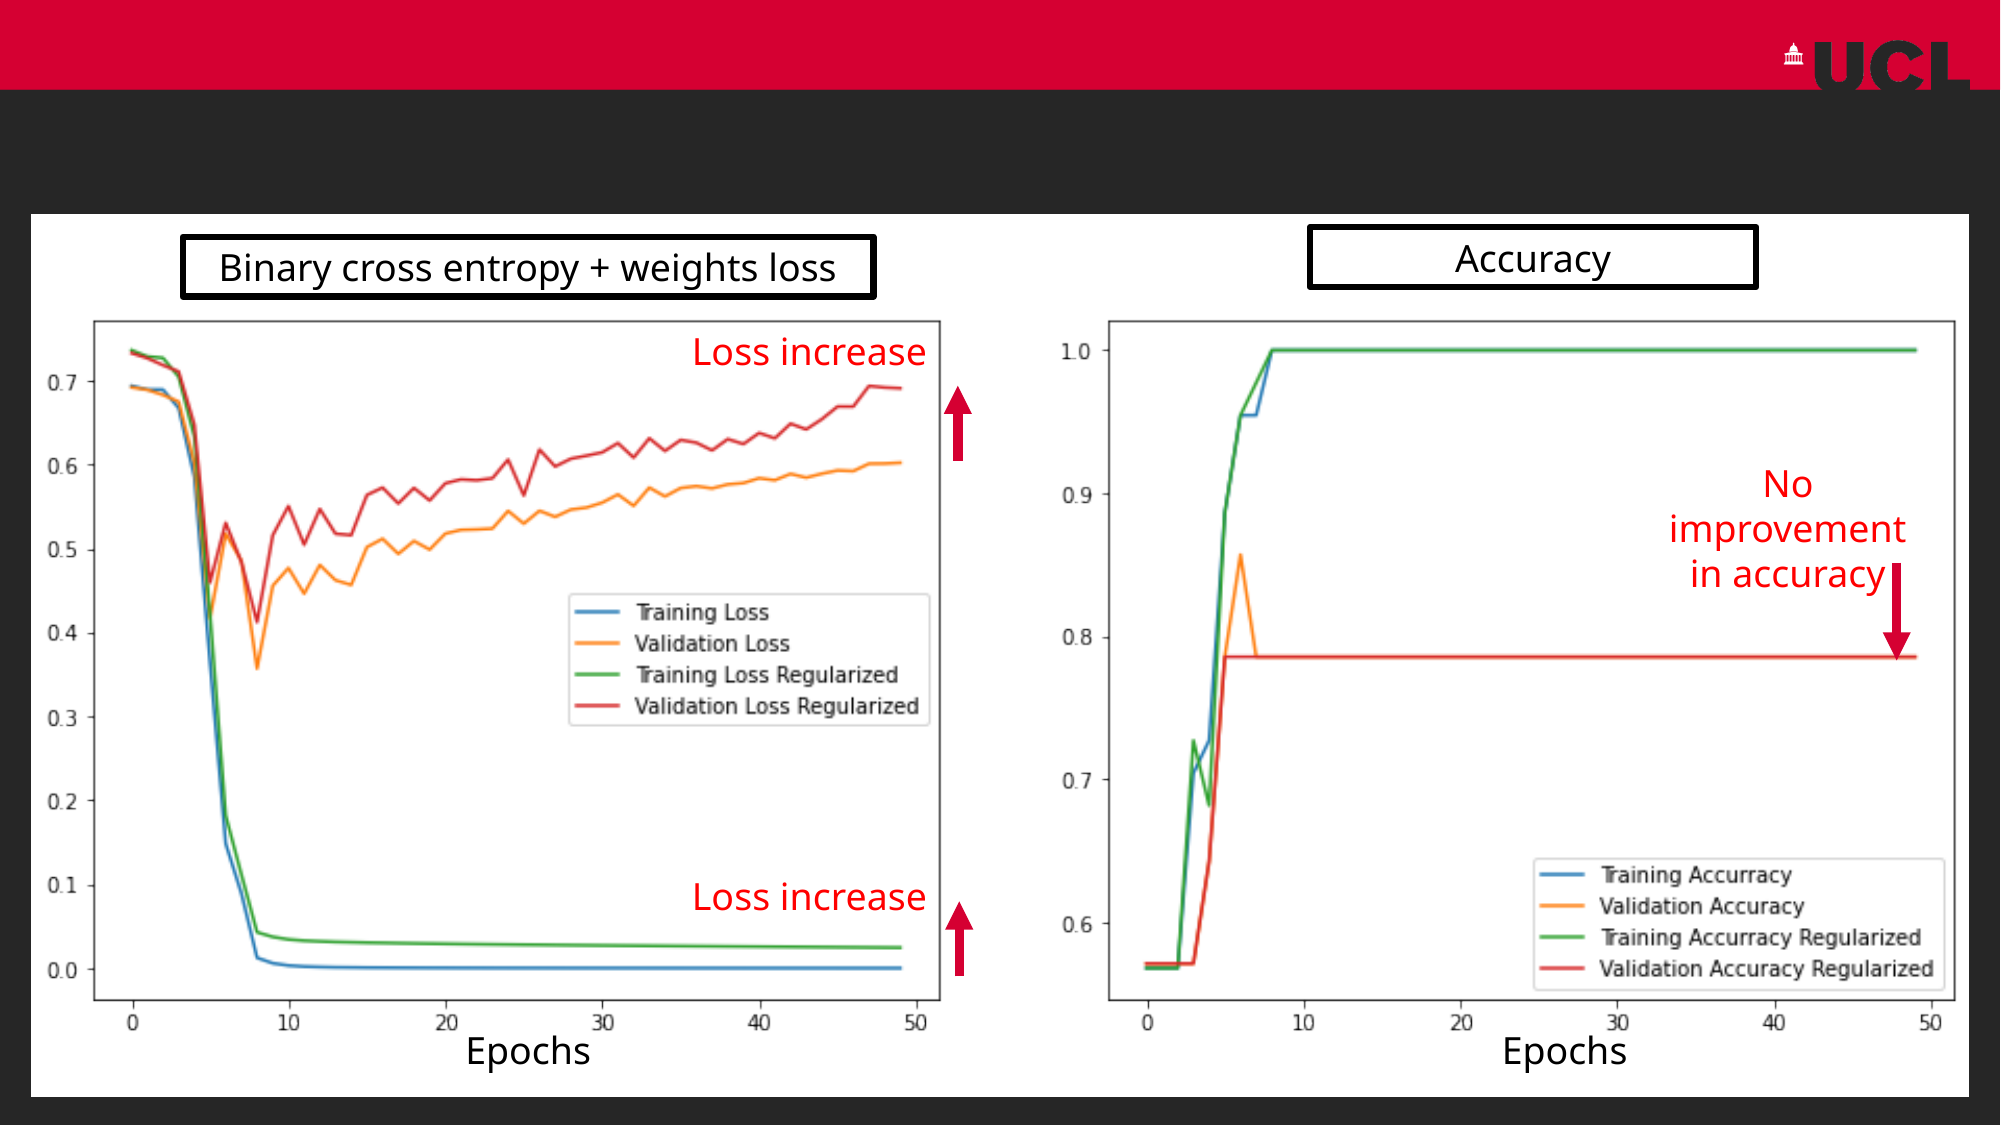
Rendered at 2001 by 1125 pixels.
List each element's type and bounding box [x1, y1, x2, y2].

picture [0, 0, 2001, 90]
picture [31, 214, 1969, 1098]
